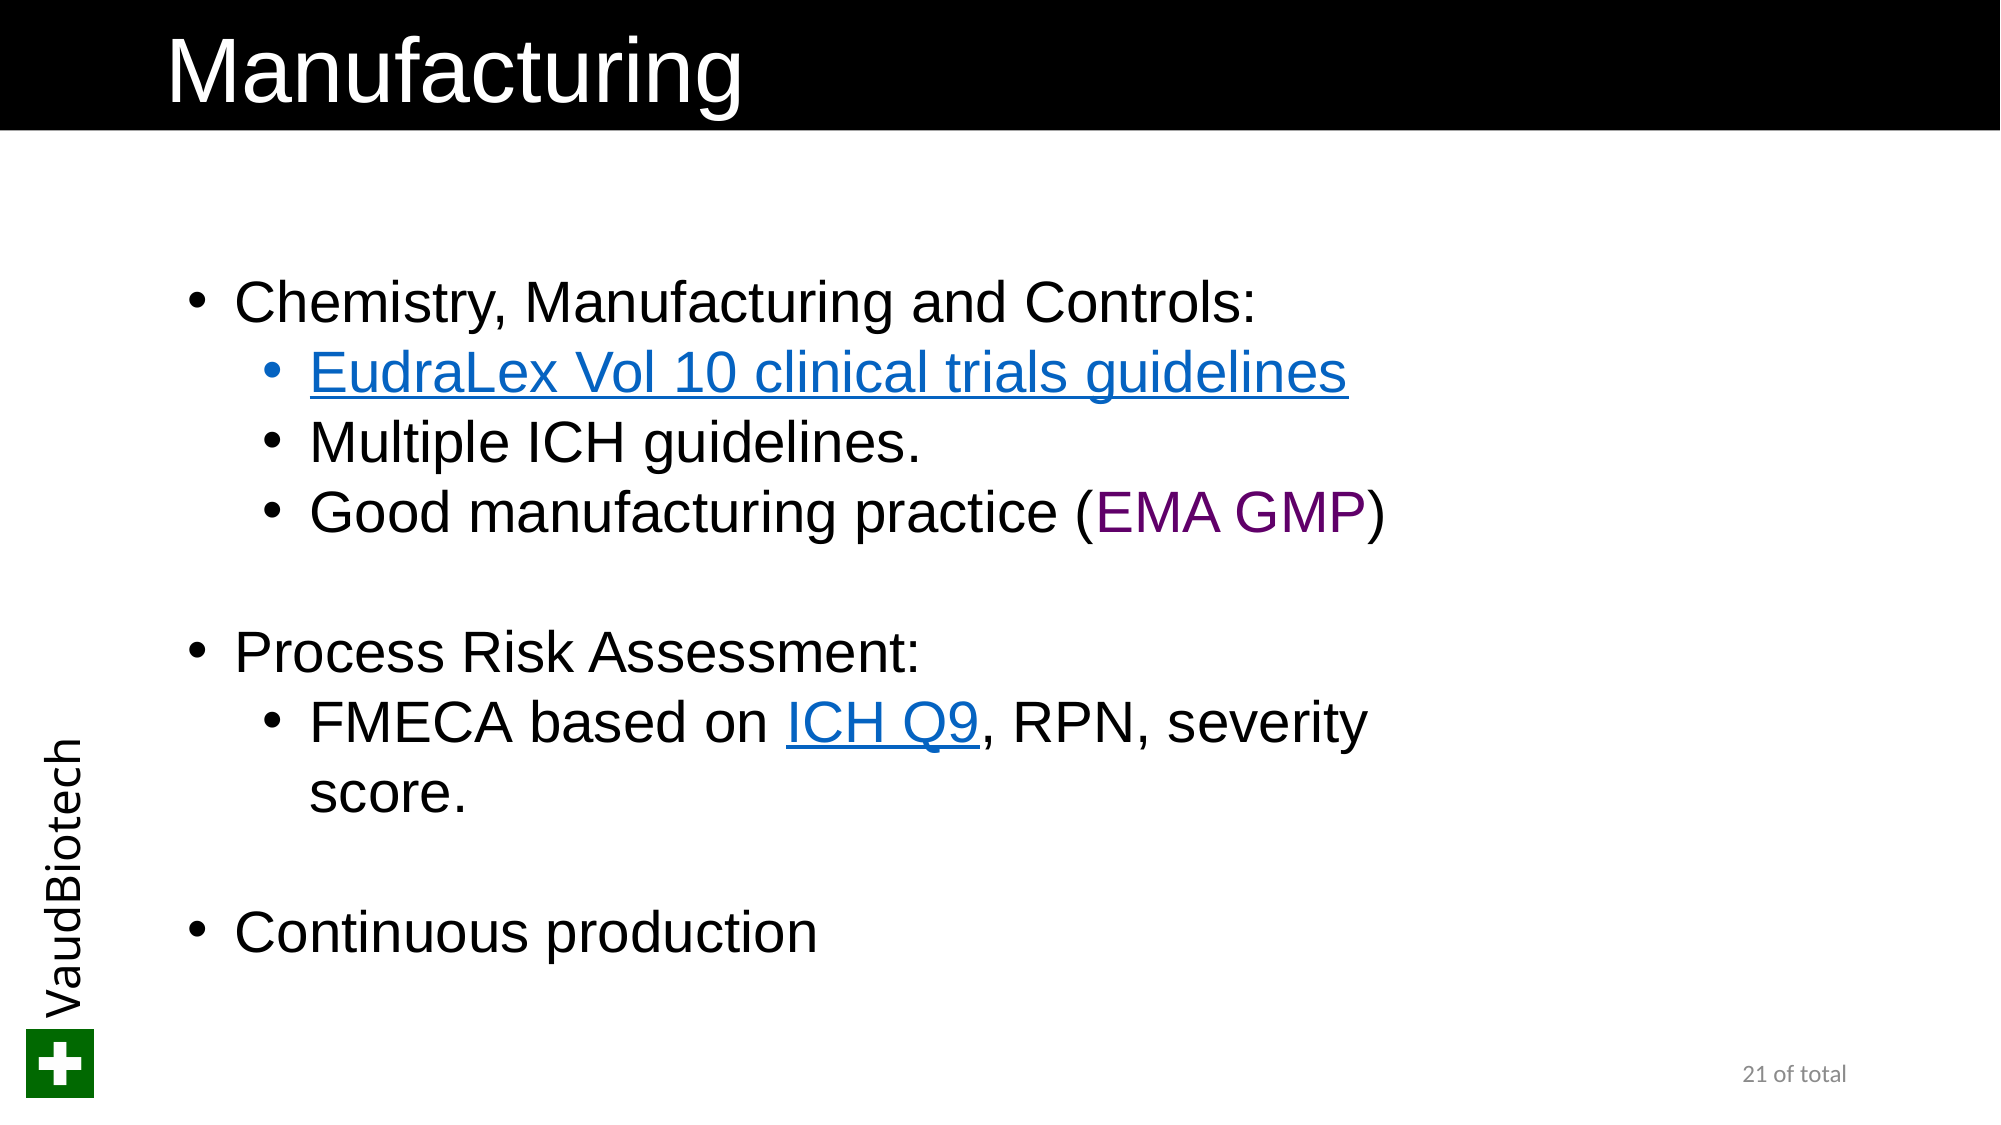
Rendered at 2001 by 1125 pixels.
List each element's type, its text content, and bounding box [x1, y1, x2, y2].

slide_number 21 of total [1412, 1042, 1863, 1103]
picture [26, 1029, 94, 1098]
text_box Chemistry, Manufacturing and Controls: EudraLex Vol 10 clinical trials guidelines Multiple ICH guidelines. Good manufacturing practice (EMA GMP) Process Risk Assessment: FMECA based on ICH Q9, RPN, severity score. Continuous production [172, 256, 1511, 1017]
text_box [0, 872, 251, 947]
text_box Manufacturing [0, 0, 2000, 131]
